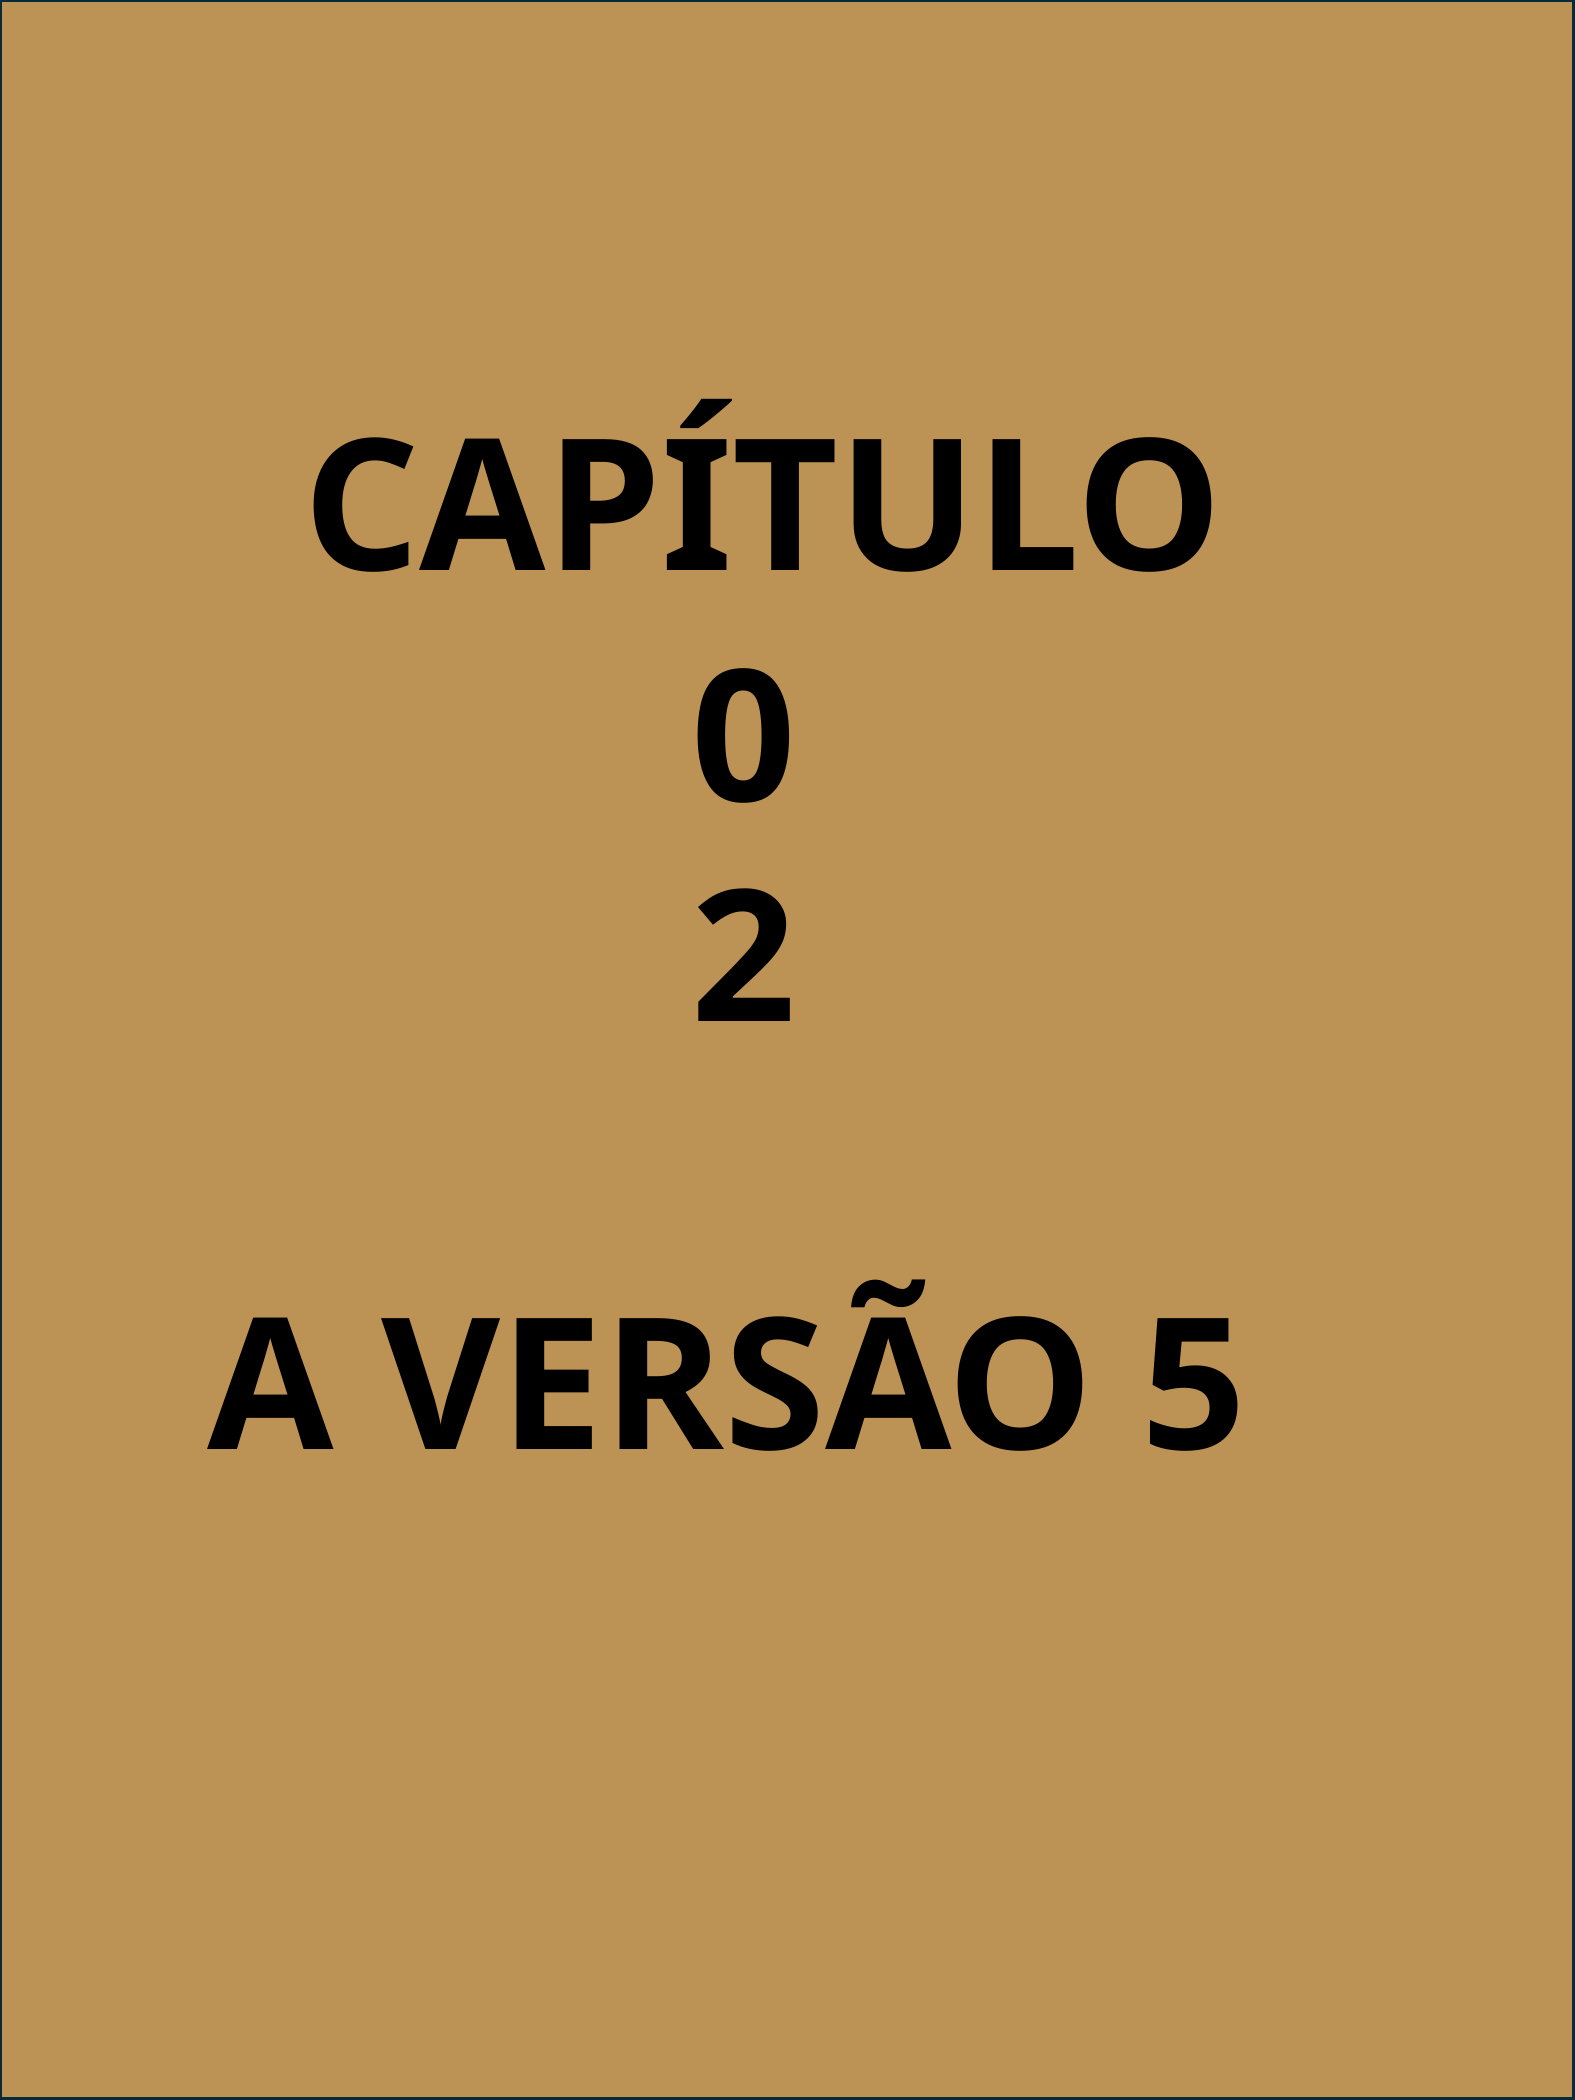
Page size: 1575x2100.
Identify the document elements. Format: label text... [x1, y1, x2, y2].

text_box CAPÍTULO A VERSÃO 5 [1, 379, 1575, 1714]
text_box 02 [676, 610, 902, 1066]
text_box [0, 0, 1575, 2100]
